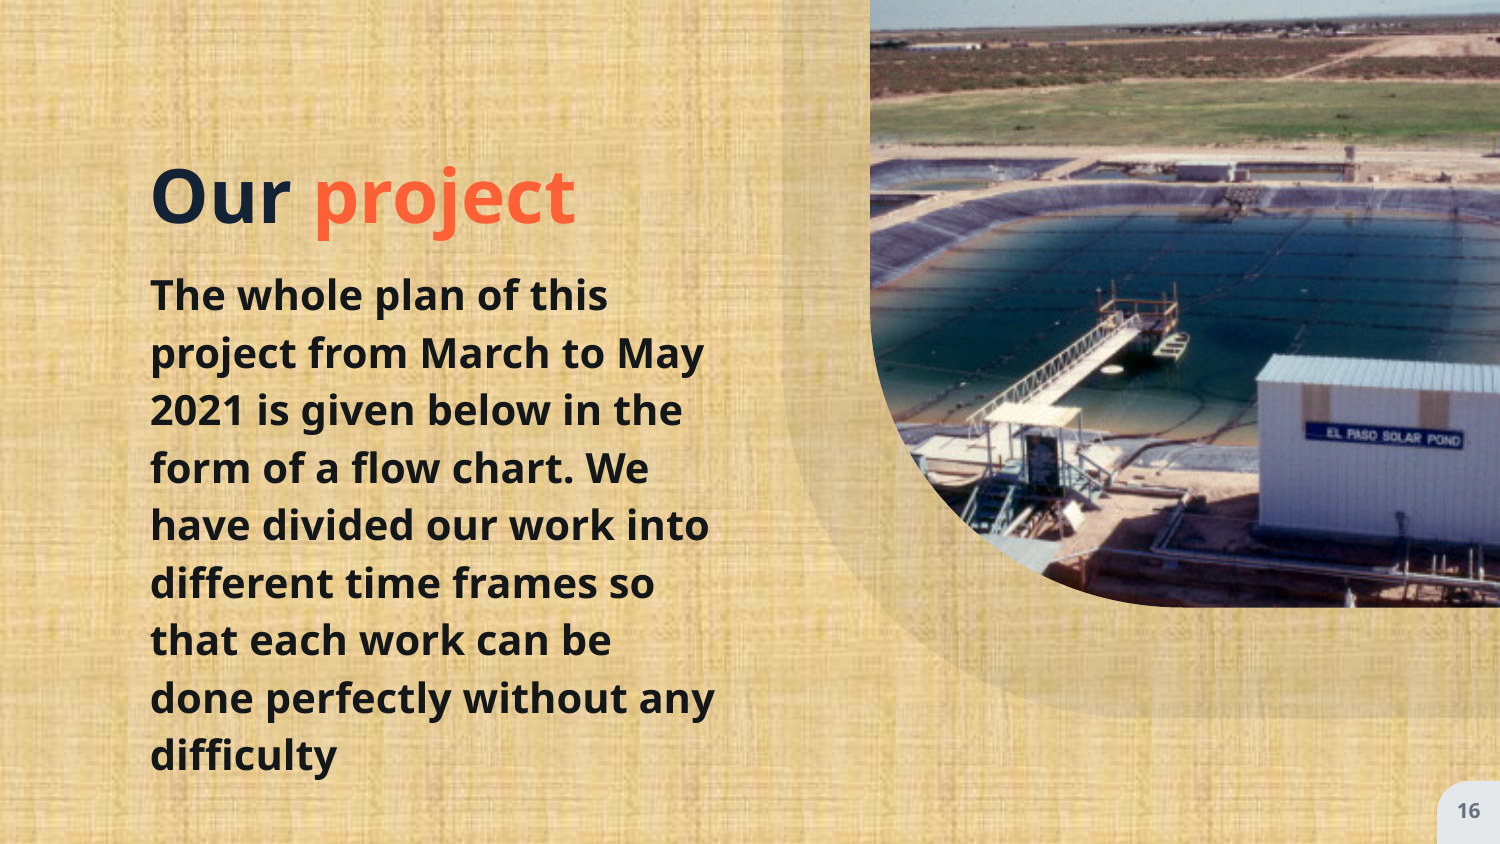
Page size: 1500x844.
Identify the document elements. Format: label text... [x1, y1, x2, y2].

list The whole plan of this project from March to May 2021 is given below in the form of a flow chart. We have divided our work into different time frames so that each work can be done perfectly without any difficulty [149, 261, 719, 719]
slide_number 16 [1437, 780, 1500, 844]
title Our project [149, 136, 719, 240]
picture [0, 0, 1500, 844]
